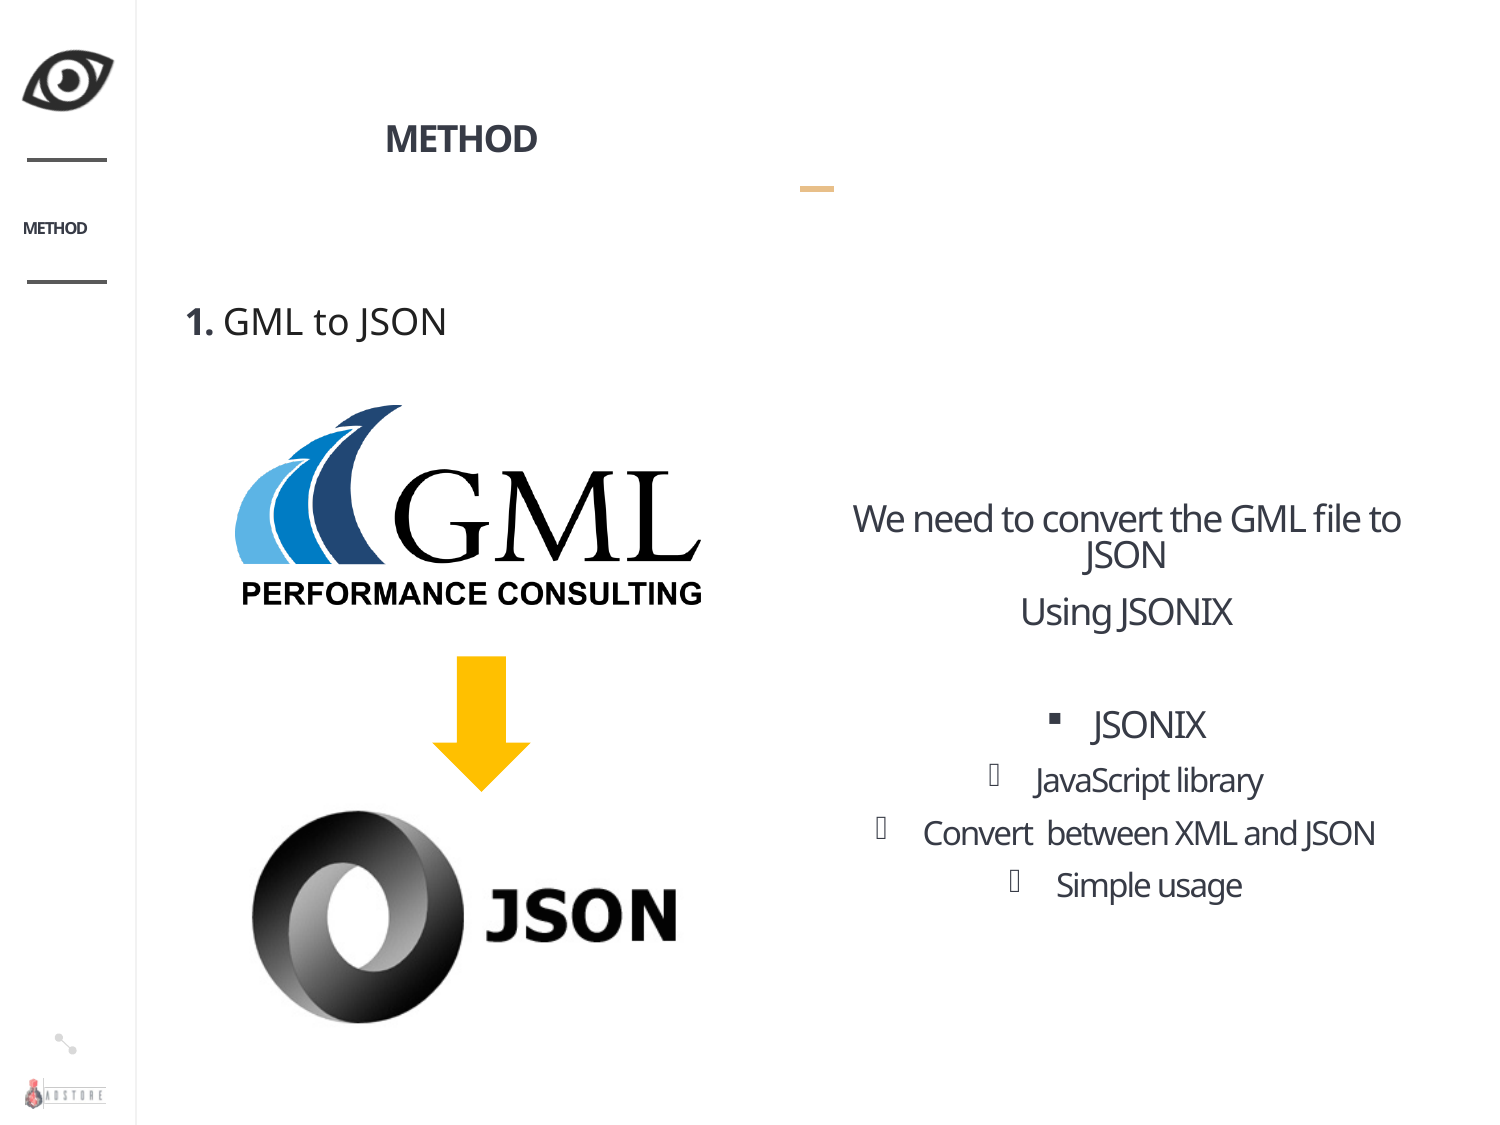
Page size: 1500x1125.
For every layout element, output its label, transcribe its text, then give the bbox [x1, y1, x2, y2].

picture [235, 405, 701, 605]
picture [0, 23, 134, 137]
text_box [429, 655, 534, 794]
picture [25, 1078, 106, 1109]
text_box 1. GML to JSON [169, 272, 849, 377]
text_box METHOD [369, 99, 1267, 175]
text_box We need to convert the GML file to JSON Using JSONIX JSONIX JavaScript library Convert between XML and JSON Simple usage [833, 405, 1420, 1055]
text_box METHOD [22, 161, 111, 284]
picture [235, 799, 701, 1038]
